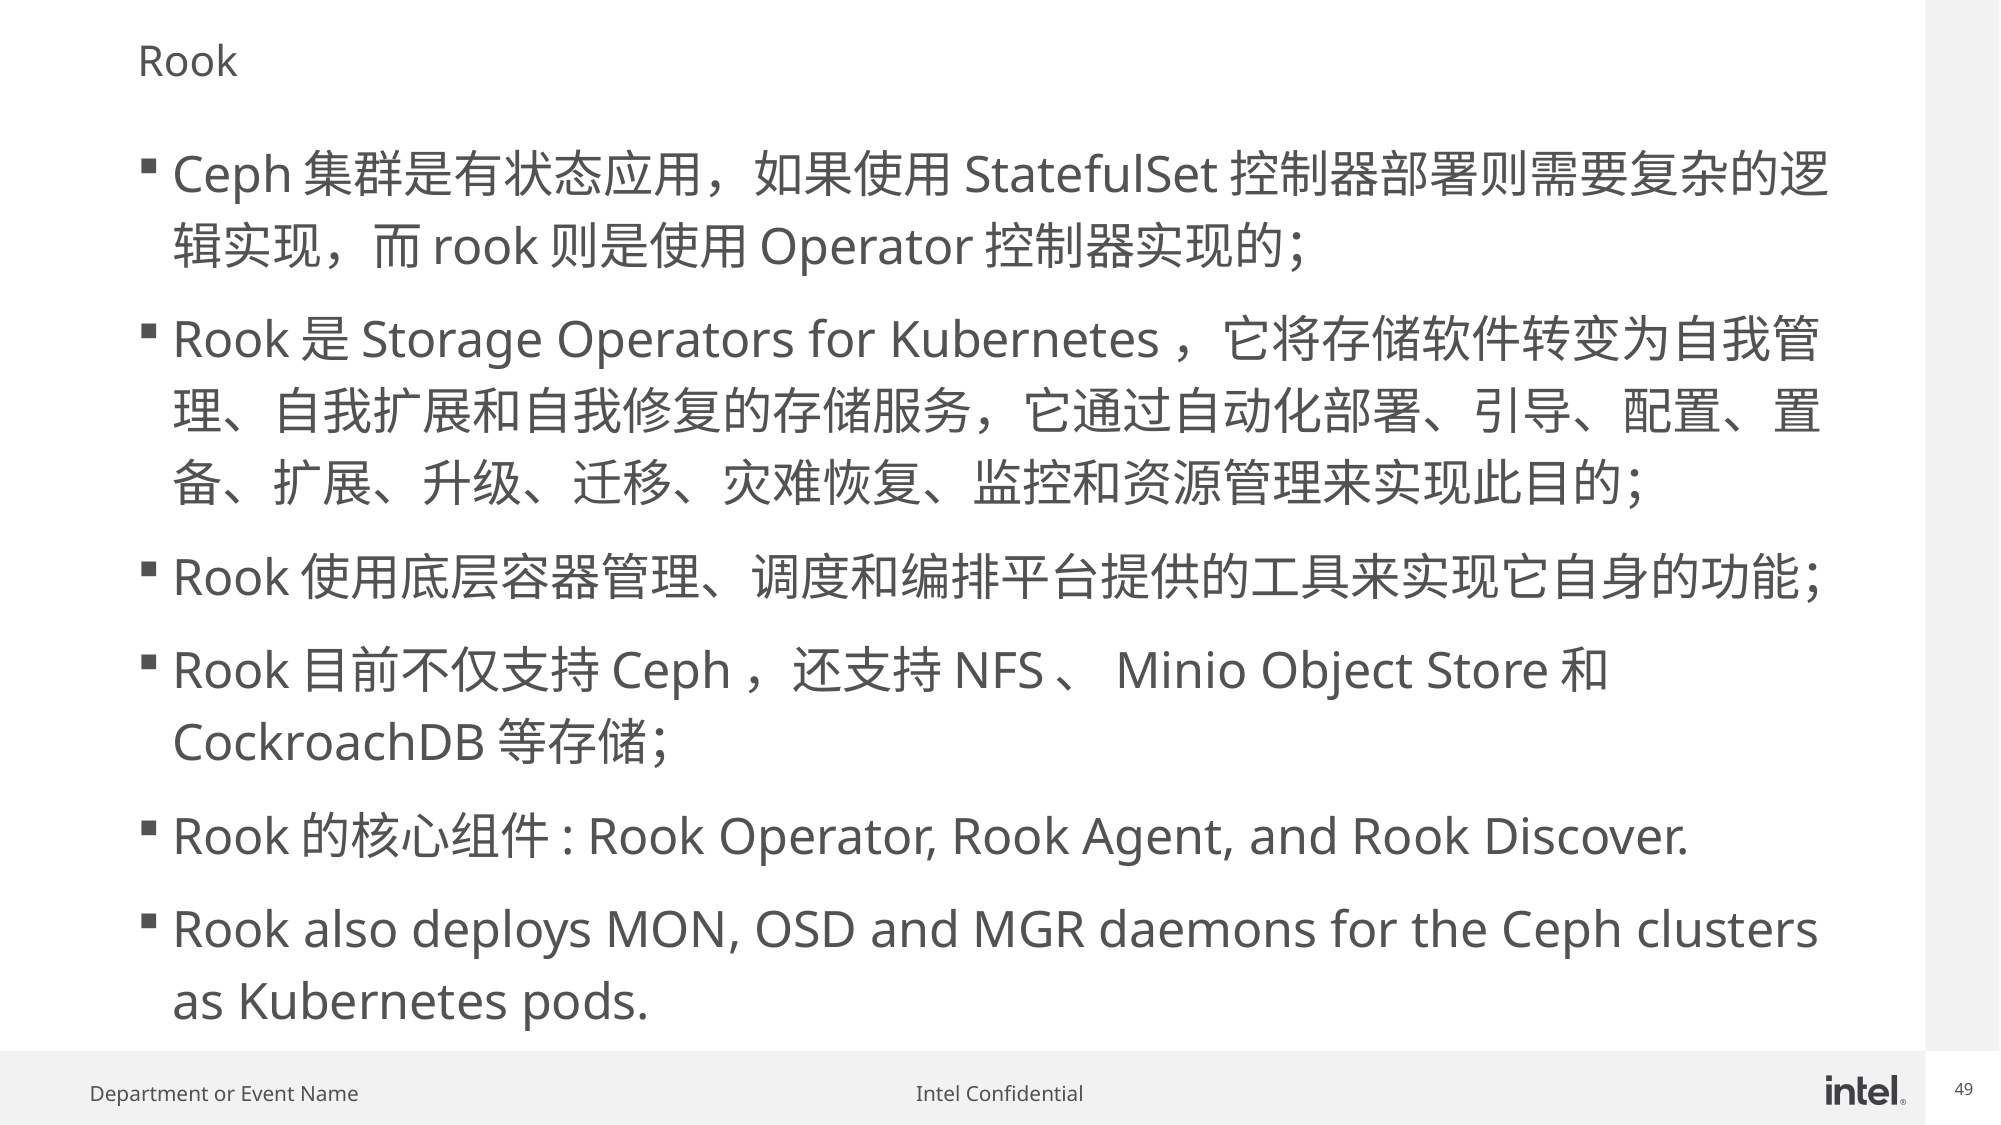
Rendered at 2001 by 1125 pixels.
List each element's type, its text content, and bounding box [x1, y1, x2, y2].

title Rook [136, 39, 1863, 87]
picture [1863, 1075, 1906, 1105]
list Ceph集群是有状态应用，如果使用StatefulSet控制器部署则需要复杂的逻辑实现，而rook则是使用Operator控制器实现的； Rook是Storage Operators for Kubernetes，它将存储软件转变为自我管理、自我扩展和自我修复的存储服务，它通过自动化部署、引导、配置、置备、扩展、升级、迁移、灾难恢复、监控和资源管理来实现此目的； Rook使用底层容器管理、调度和编排平台提供的工具来实现它自身的功能； Rook目前不仅支持Ceph，还支持NFS、Minio Object Store和CockroachDB等存储； Rook的核心组件: Rook Operator, Rook Agent, and Rook Discover. Rook also deploys MON, OSD and MGR daemons for the Ceph clusters as Kubernetes pods. [136, 129, 1863, 1111]
